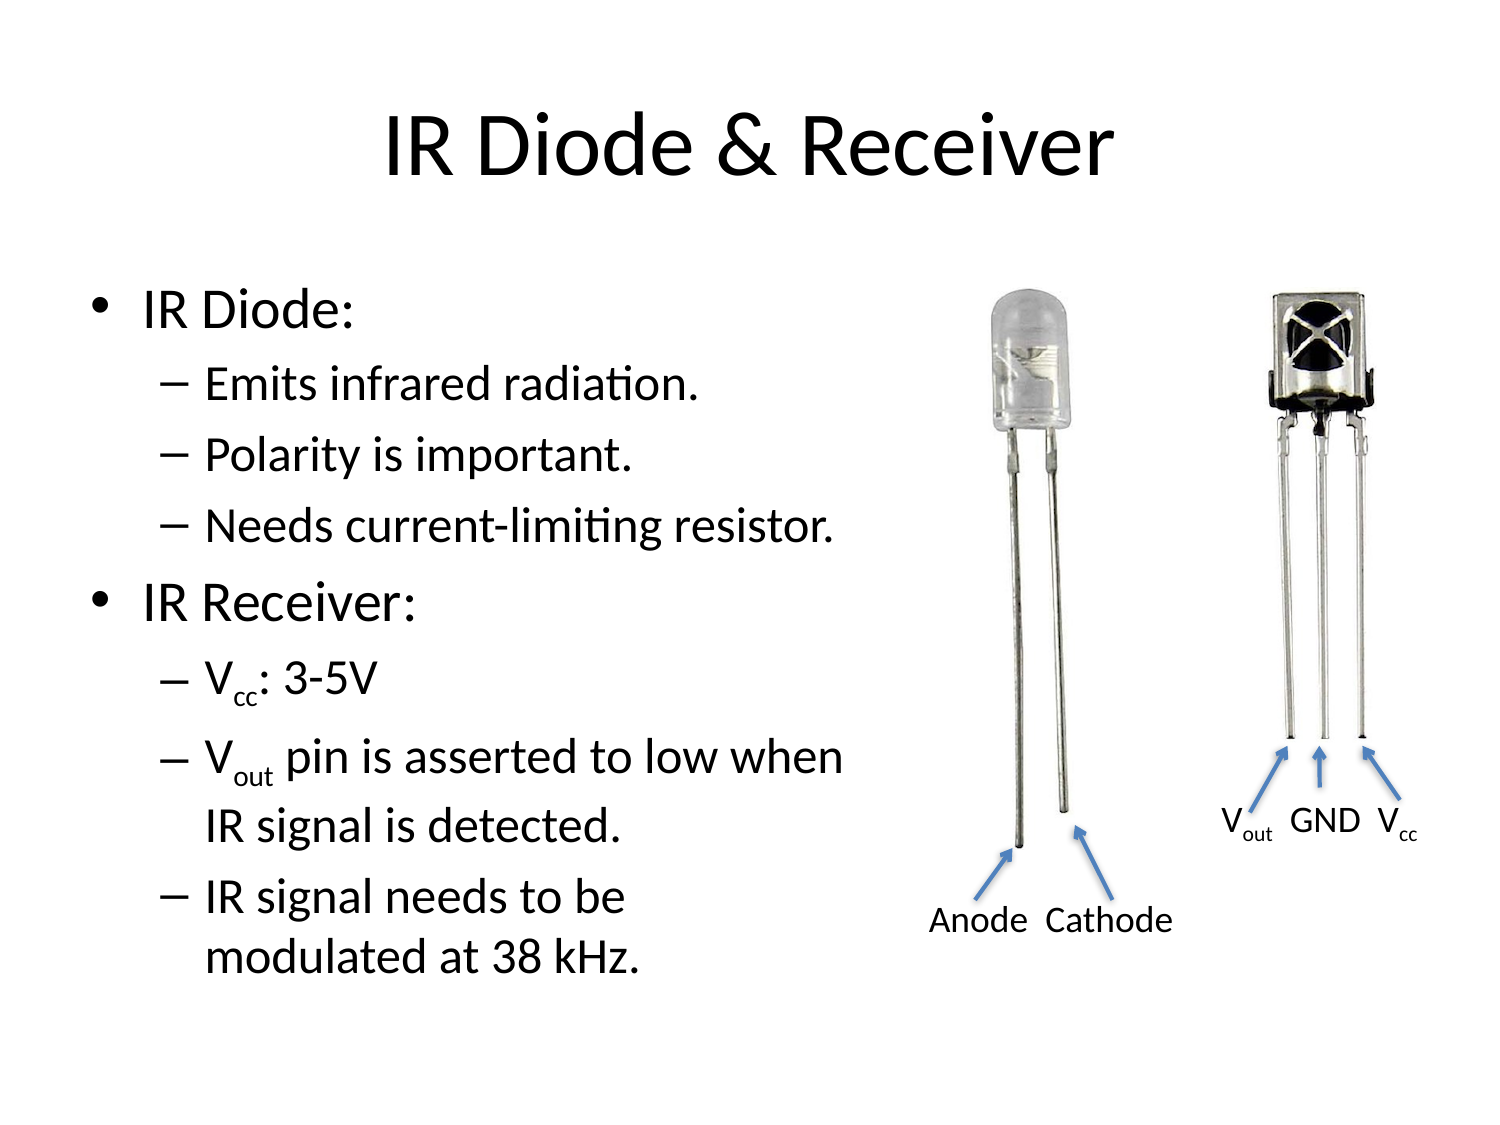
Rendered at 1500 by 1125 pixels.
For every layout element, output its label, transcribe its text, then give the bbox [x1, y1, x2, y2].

title IR Diode & Receiver [75, 45, 1425, 233]
list IR Diode: Emits infrared radiation. Polarity is important. Needs current-limiting resistor. IR Receiver: Vcc: 3-5V Vout pin is asserted to low when IR signal is detected. IR signal needs to be modulated at 38 kHz. [75, 262, 863, 1005]
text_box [1201, 287, 1438, 849]
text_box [912, 287, 1191, 949]
